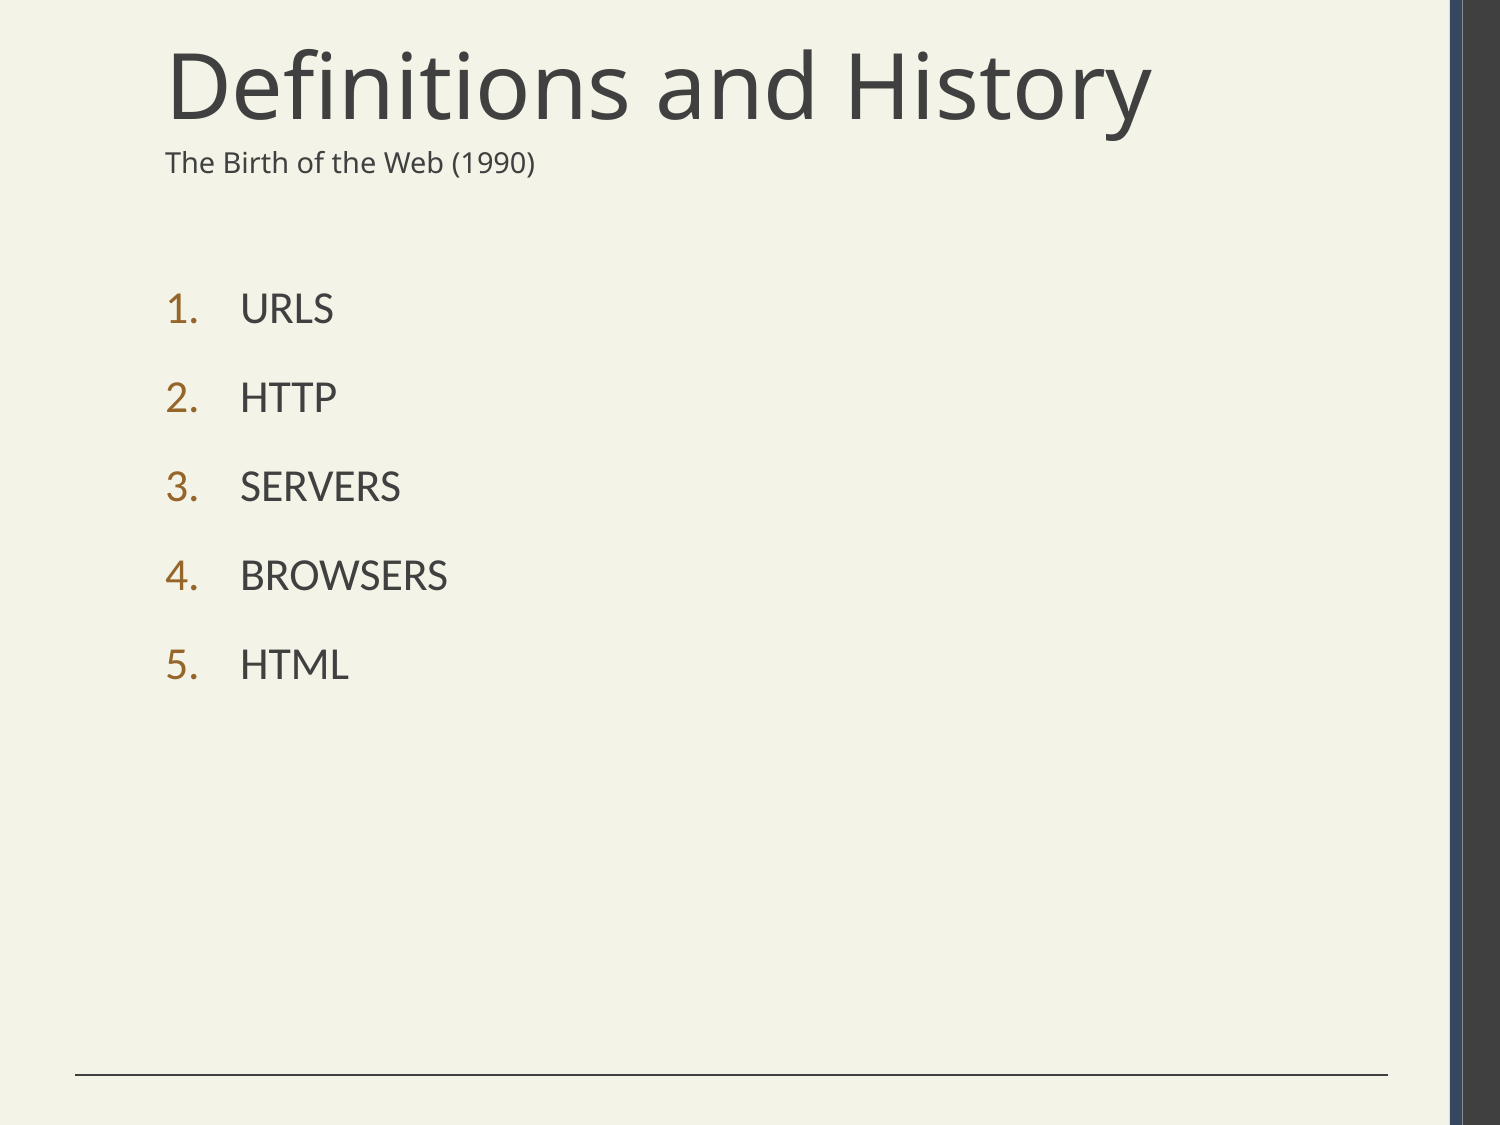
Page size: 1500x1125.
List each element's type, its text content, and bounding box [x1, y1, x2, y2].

list URLS HTTP SERVERS BROWSERS HTML [150, 270, 1200, 1013]
title Definitions and History [150, 20, 1425, 188]
list The Birth of the Web (1990) [150, 137, 1200, 188]
